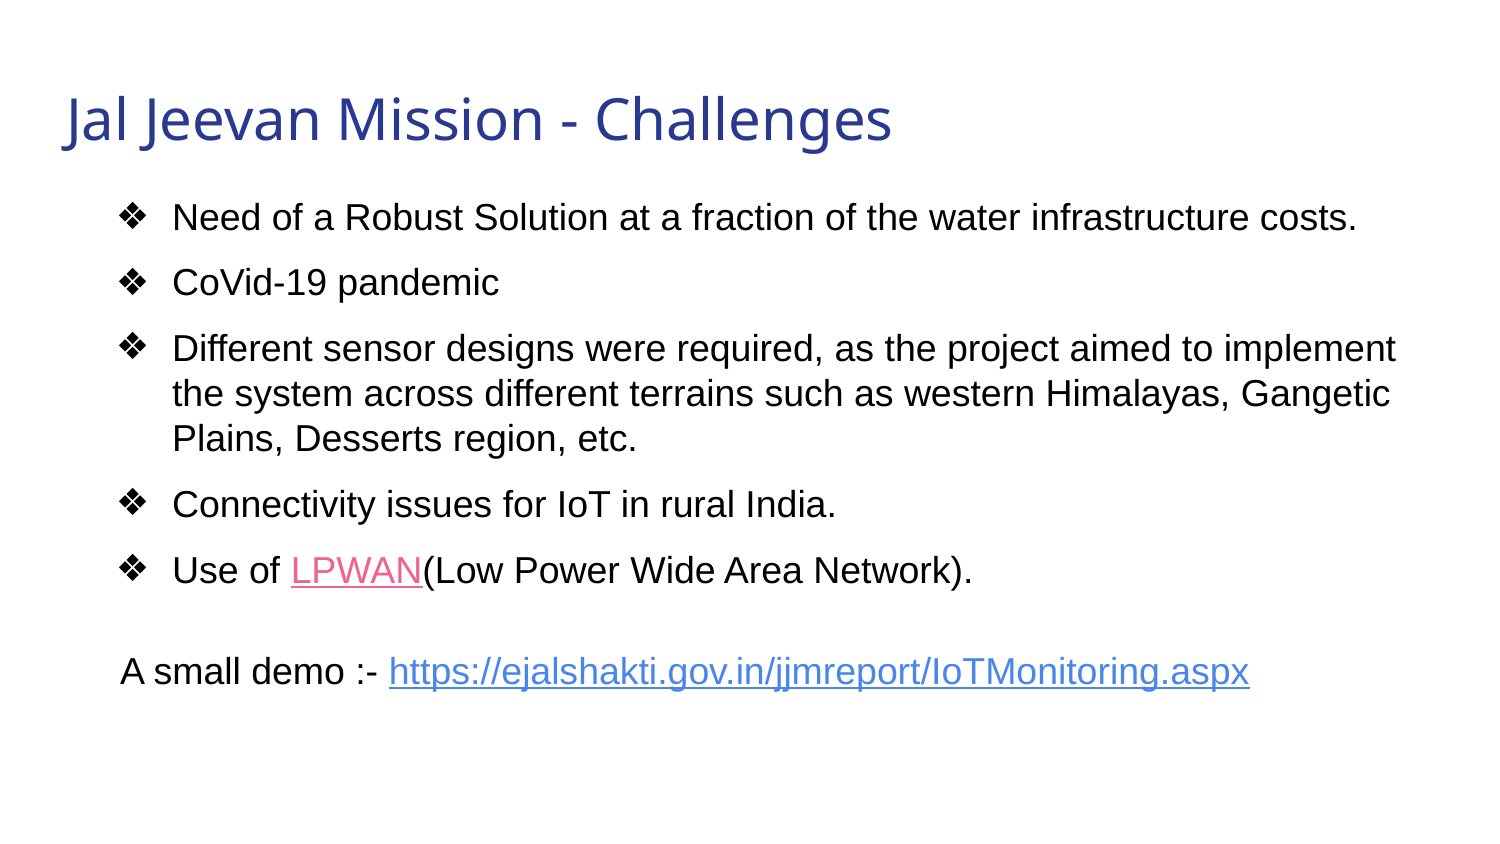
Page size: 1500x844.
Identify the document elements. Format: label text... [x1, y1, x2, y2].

text_box A small demo :- https://ejalshakti.gov.in/jjmreport/IoTMonitoring.aspx [105, 632, 1434, 708]
text_box Need of a Robust Solution at a fraction of the water infrastructure costs. CoVid-19 pandemic Different sensor designs were required, as the project aimed to implement the system across different terrains such as western Himalayas, Gangetic Plains, Desserts region, etc. Connectivity issues for IoT in rural India. Use of LPWAN(Low Power Wide Area Network). [82, 177, 1449, 606]
title Jal Jeevan Mission - Challenges [51, 67, 1449, 167]
